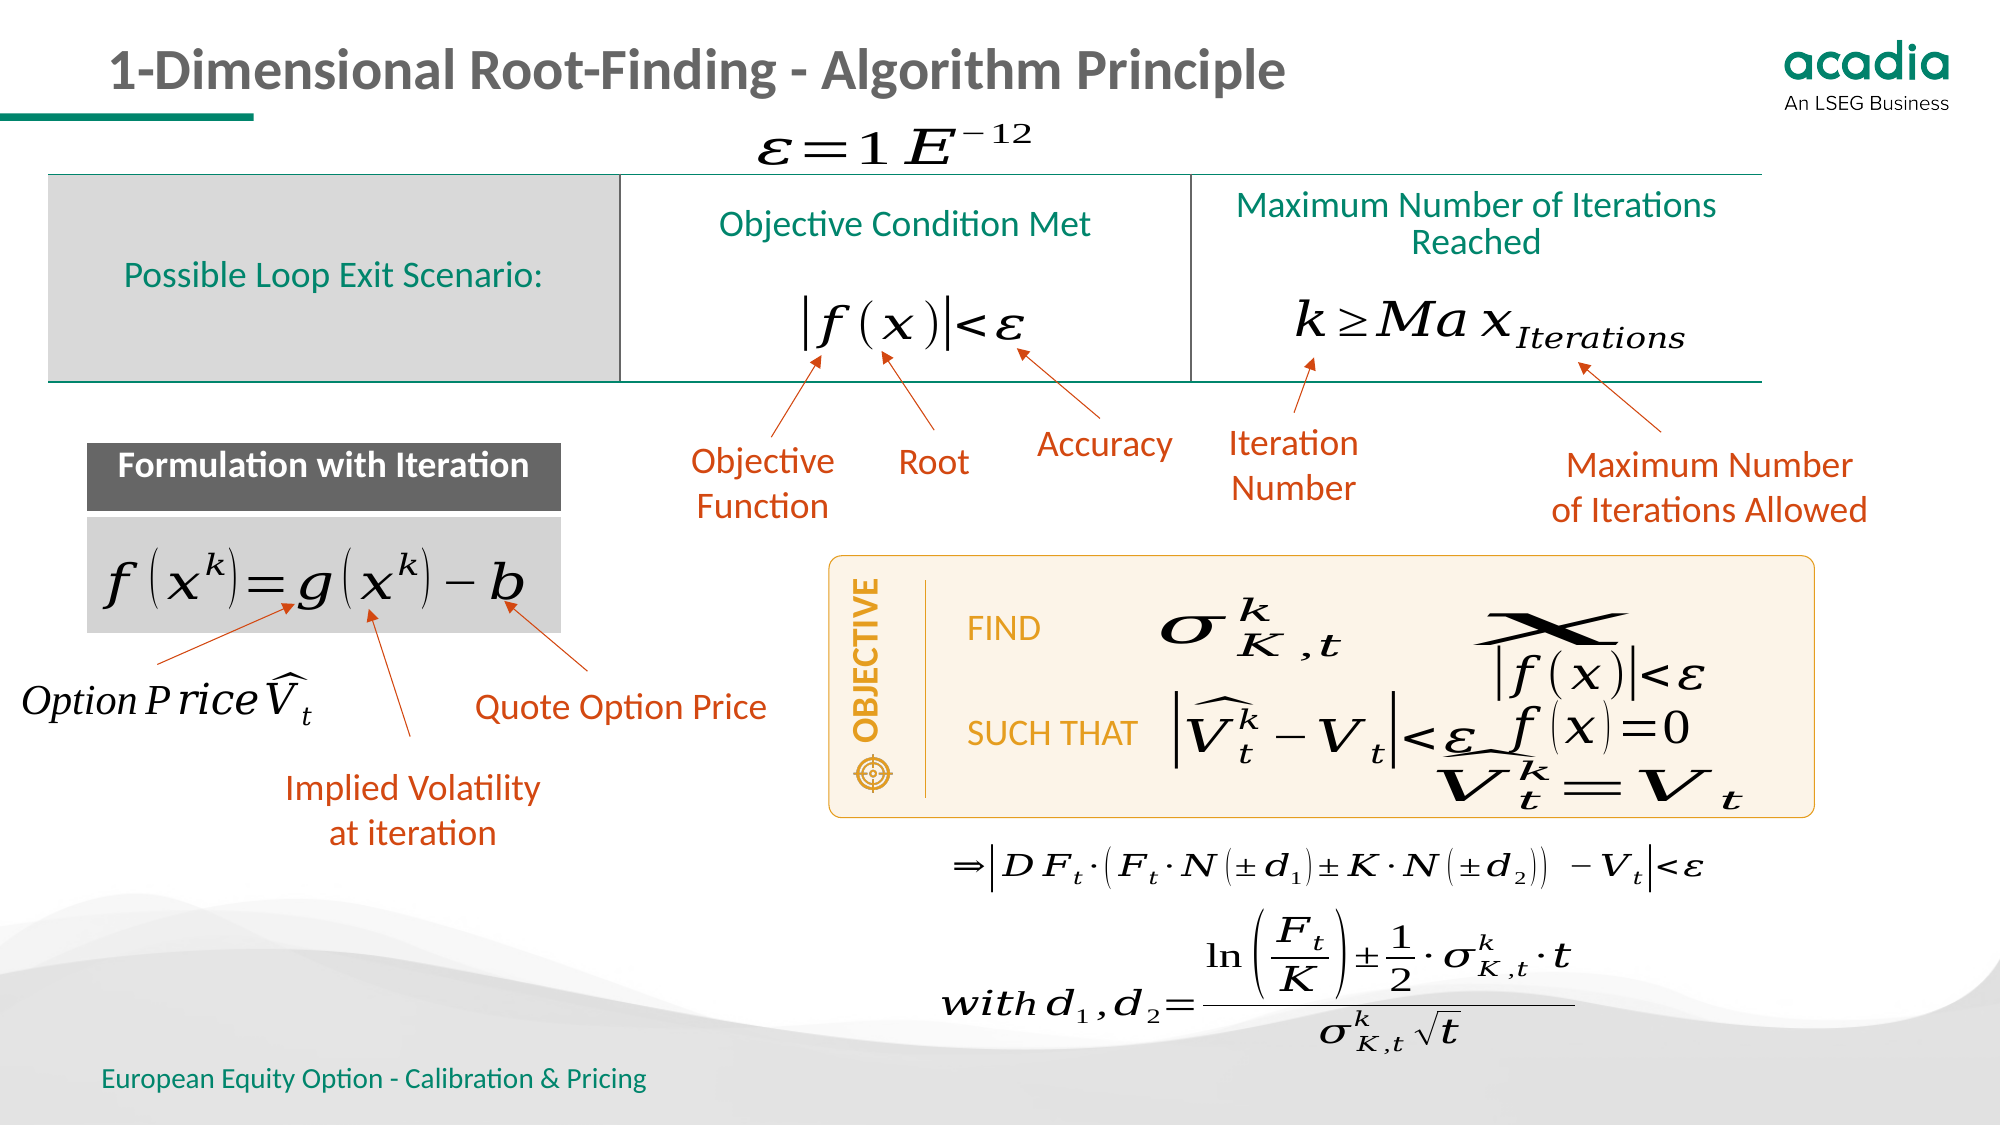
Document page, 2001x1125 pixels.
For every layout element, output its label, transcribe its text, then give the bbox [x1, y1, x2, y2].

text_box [771, 355, 822, 438]
table_header Formulation with Iteration [87, 443, 561, 511]
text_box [1293, 357, 1315, 413]
list European Equity Option - Calibration & Pricing [86, 1055, 693, 1108]
text_box Iteration Number [1170, 410, 1418, 516]
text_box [1577, 361, 1662, 433]
text_box Objective Function [662, 428, 864, 534]
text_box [504, 600, 588, 672]
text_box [1016, 348, 1100, 419]
text_box Accuracy [1004, 411, 1170, 472]
table_header Objective Condition Met [621, 175, 1190, 279]
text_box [368, 608, 411, 737]
picture [1775, 32, 1958, 118]
table_cell [1192, 279, 1762, 381]
table_cell [87, 517, 561, 633]
table_cell [621, 279, 1190, 381]
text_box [157, 603, 295, 665]
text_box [881, 350, 935, 431]
table_header Maximum Number of Iterations Reached [1192, 175, 1762, 279]
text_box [828, 555, 1815, 818]
text_box Maximum Number of Iterations Allowed [1535, 432, 1885, 537]
title 1-Dimensional Root-Finding - Algorithm Principle [92, 6, 1606, 110]
text_box Root [833, 430, 1035, 490]
table_header Possible Loop Exit Scenario: [48, 175, 619, 381]
